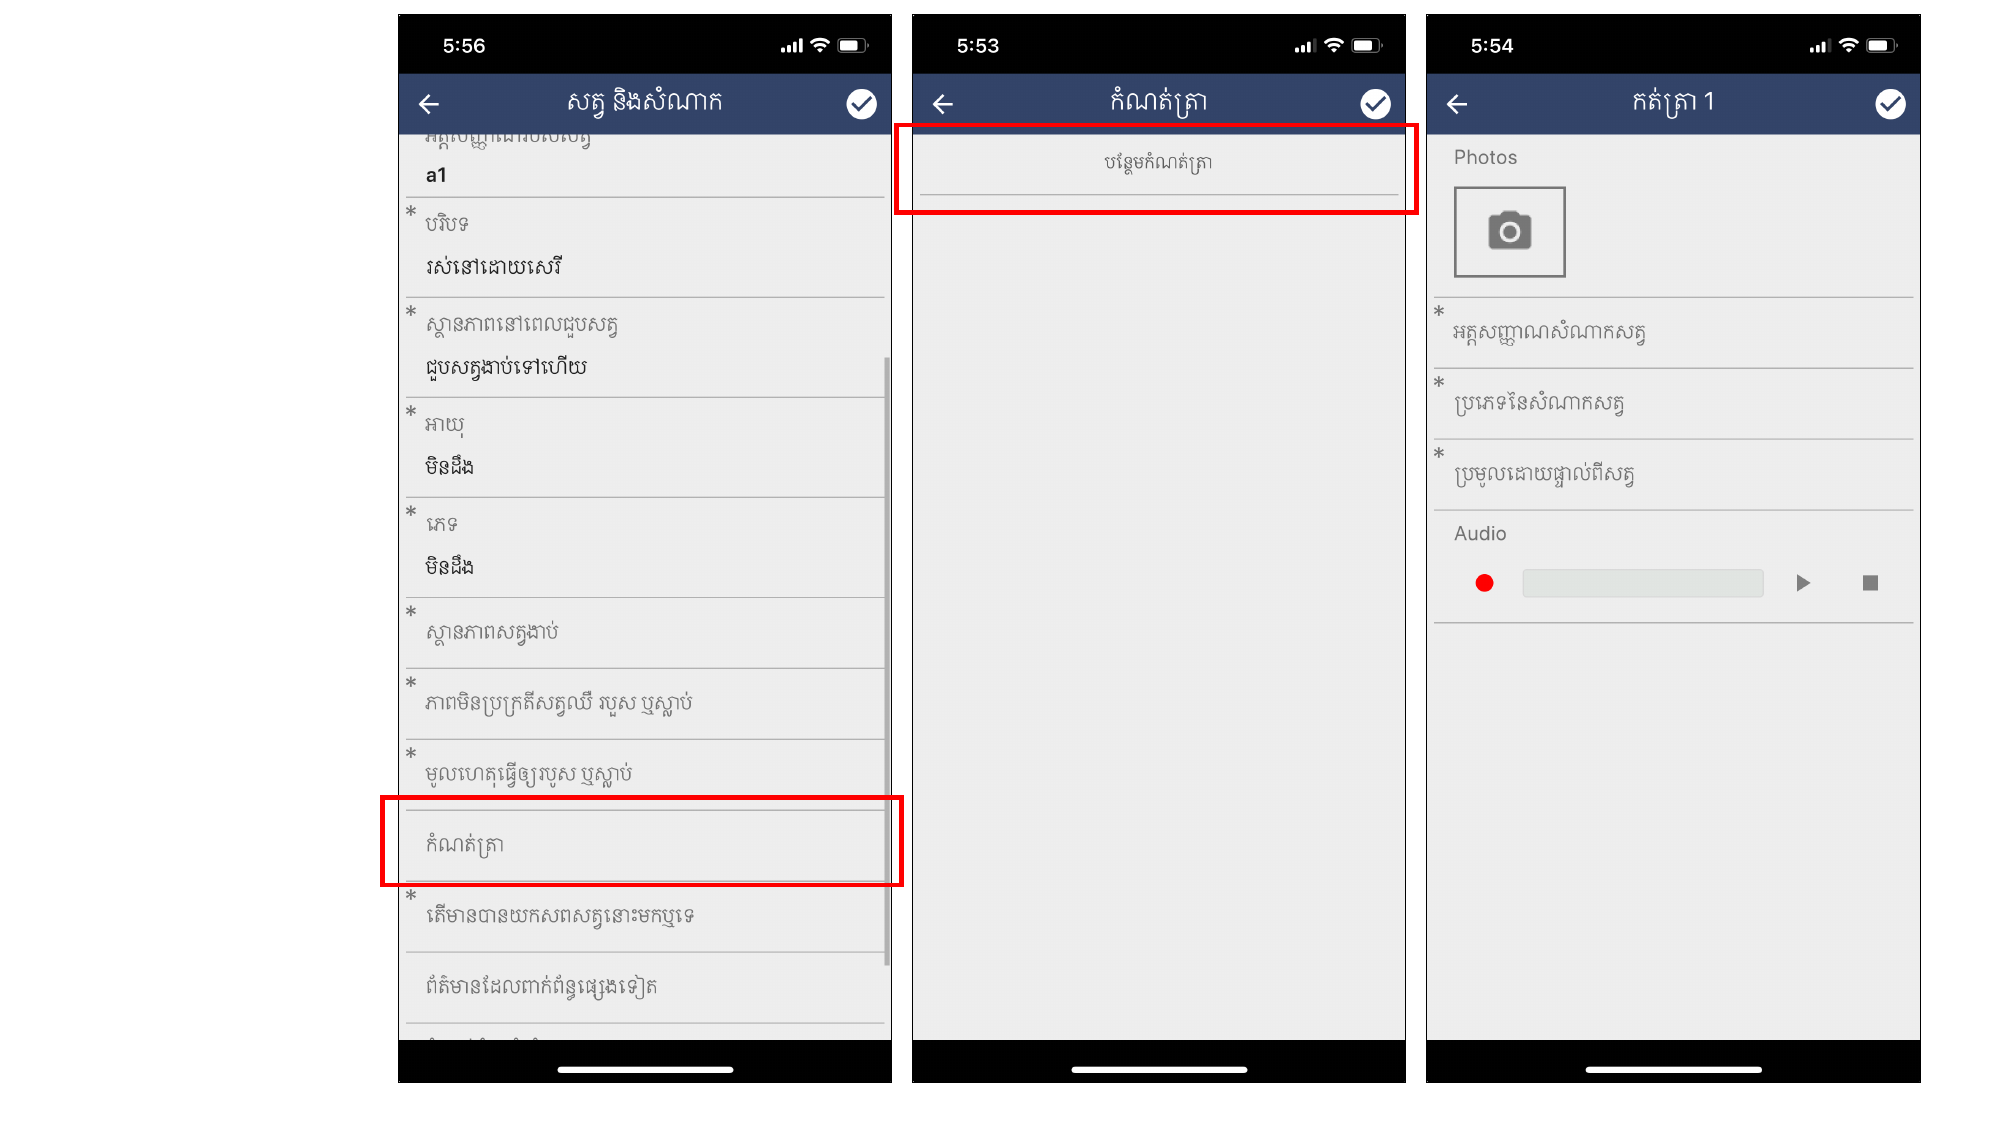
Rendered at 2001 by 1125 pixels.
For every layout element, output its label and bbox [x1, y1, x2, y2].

picture [397, 14, 892, 1083]
text_box [892, 796, 903, 887]
text_box [895, 123, 911, 214]
text_box [1407, 123, 1418, 214]
picture [1426, 14, 1921, 1083]
text_box [381, 796, 397, 887]
list [911, 14, 1407, 1083]
